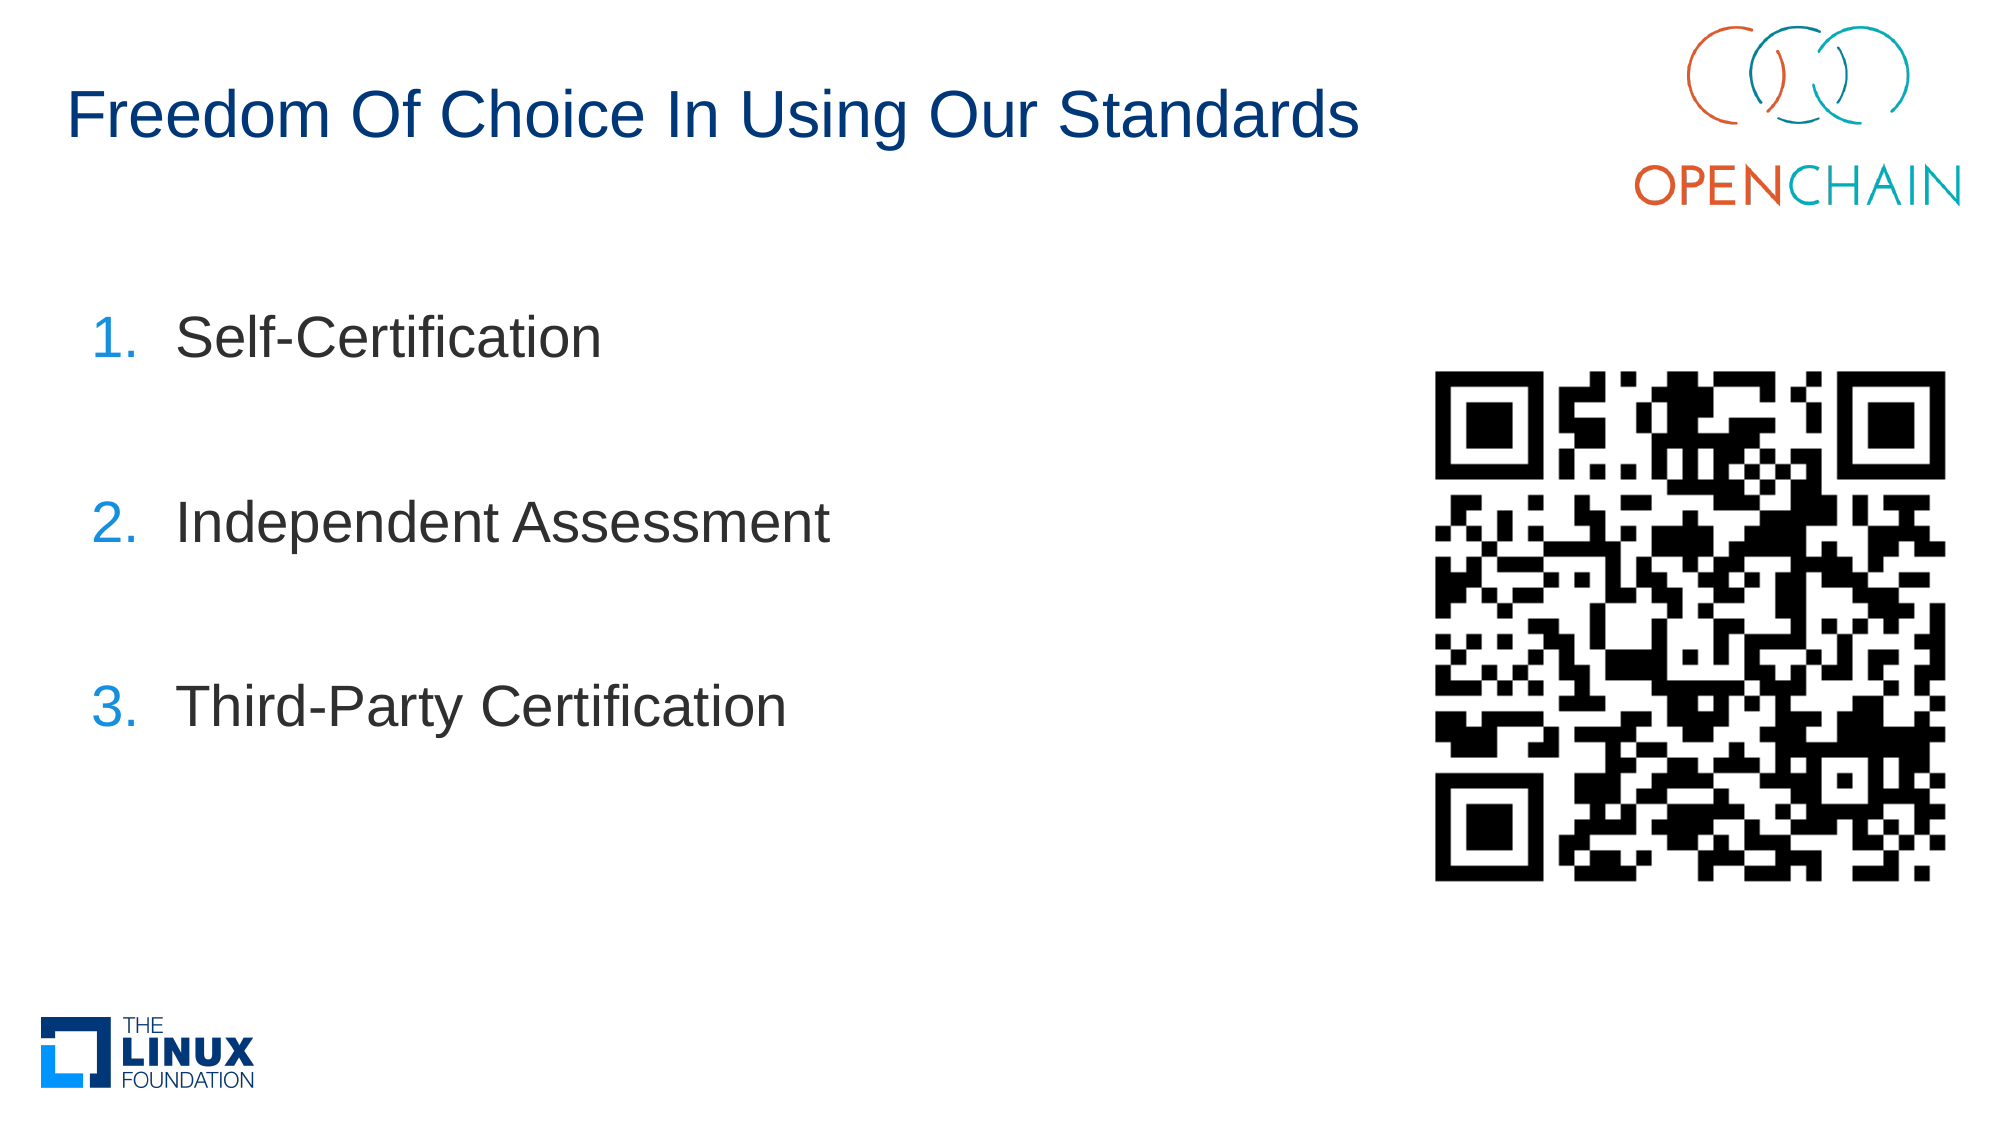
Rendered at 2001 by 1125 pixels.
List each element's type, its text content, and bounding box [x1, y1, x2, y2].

picture [1433, 369, 1950, 886]
picture [1628, 19, 1966, 213]
title Freedom Of Choice In Using Our Standards [51, 39, 1689, 193]
picture [41, 1017, 254, 1088]
list Self-Certification Independent Assessment Third-Party Certification [51, 192, 1960, 1063]
